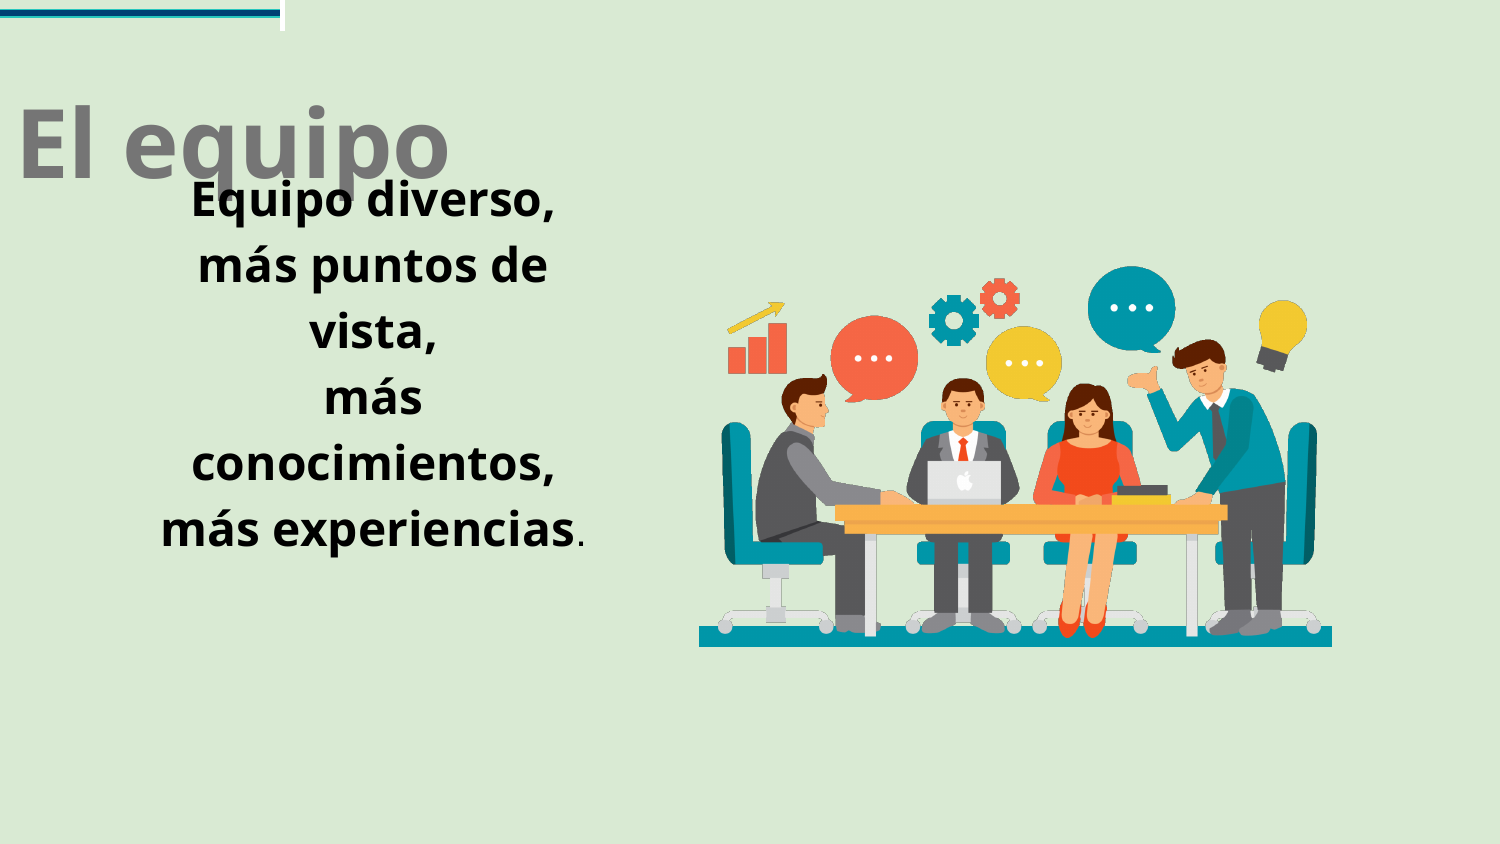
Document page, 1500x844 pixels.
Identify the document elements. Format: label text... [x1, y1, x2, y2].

picture [699, 140, 1332, 773]
text_box Equipo diverso, más puntos de vista, más conocimientos, más experiencias. [123, 294, 624, 571]
text_box El equipo [0, 68, 484, 263]
text_box [0, 9, 278, 17]
